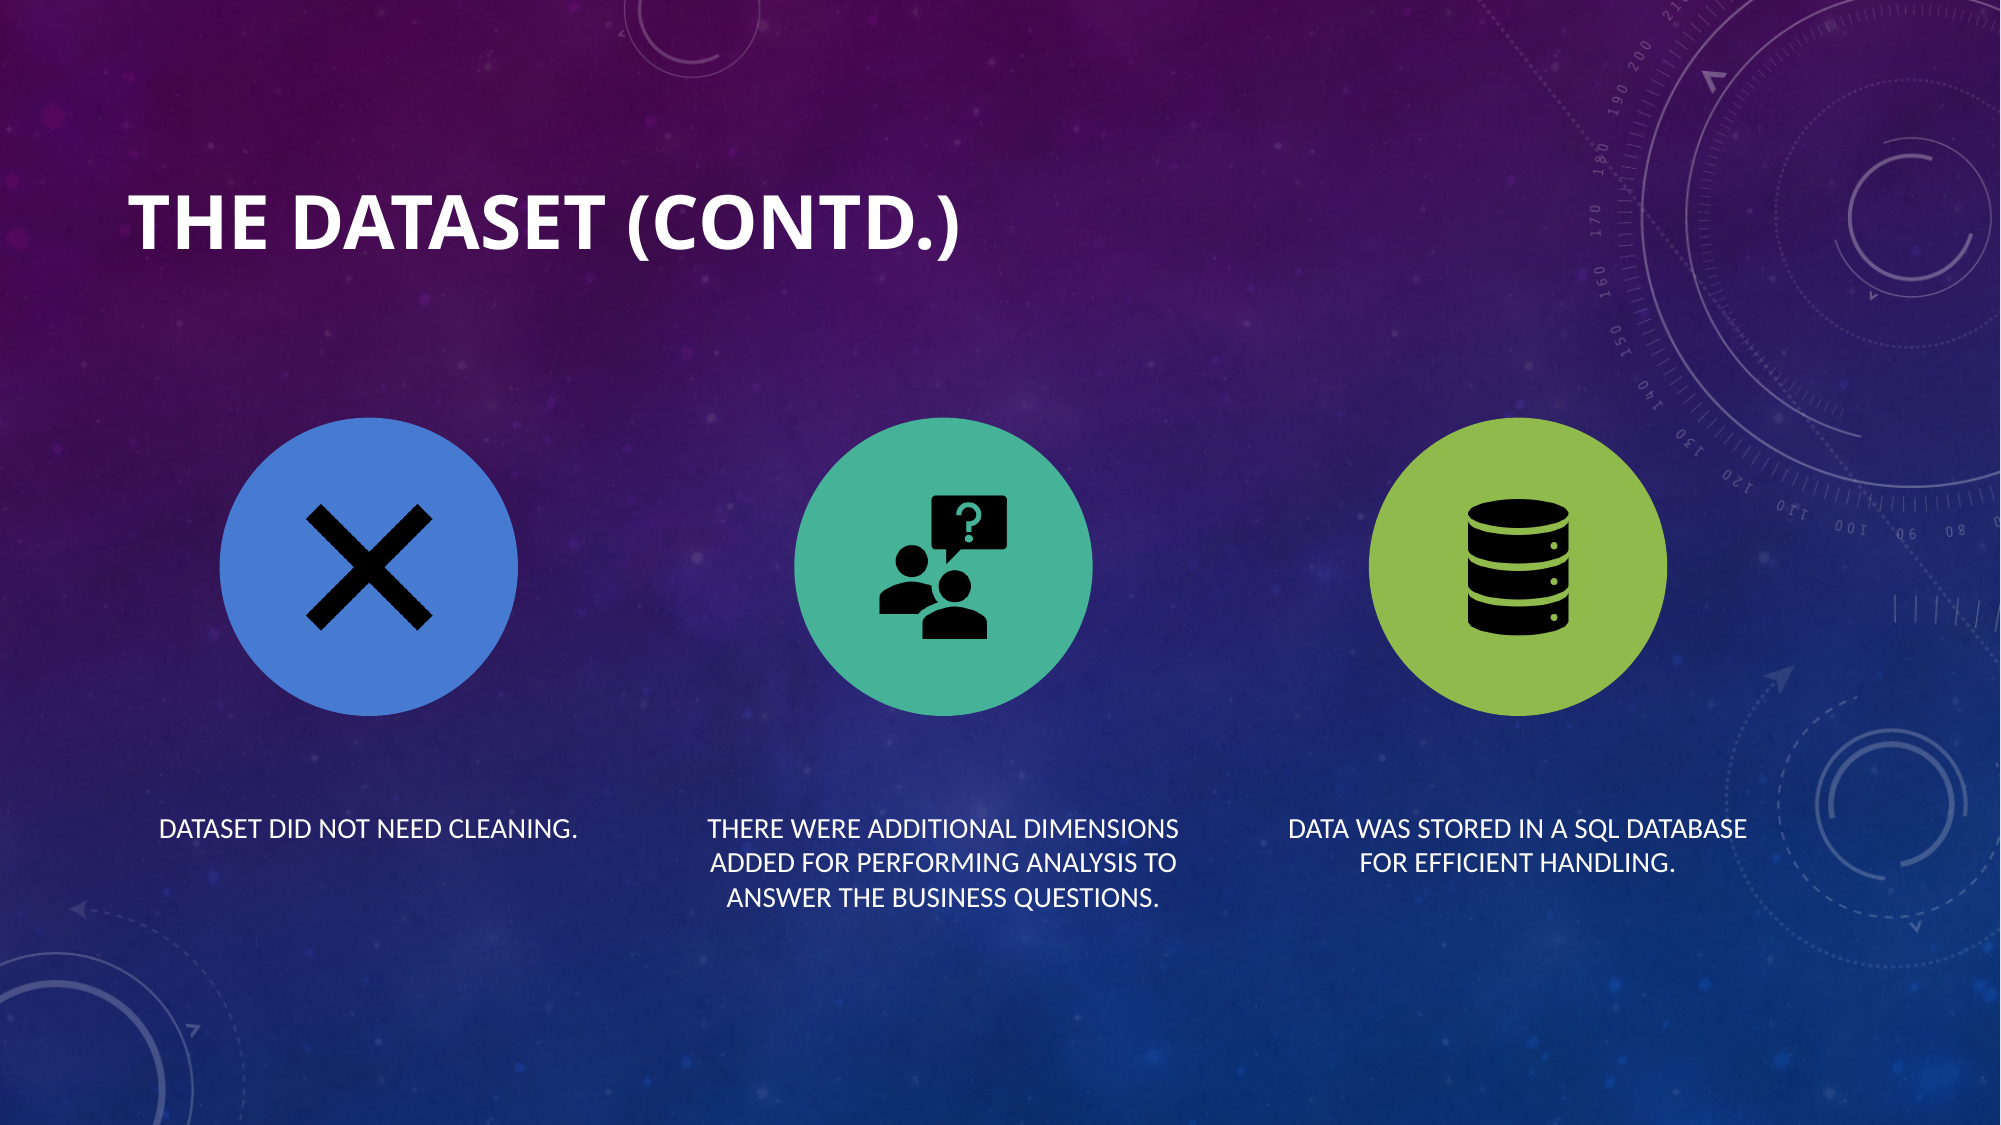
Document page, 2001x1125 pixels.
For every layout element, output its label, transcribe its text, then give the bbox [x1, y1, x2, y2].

title The Dataset (contd.) [112, 99, 1775, 339]
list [112, 394, 1775, 951]
picture [0, 0, 2001, 1125]
